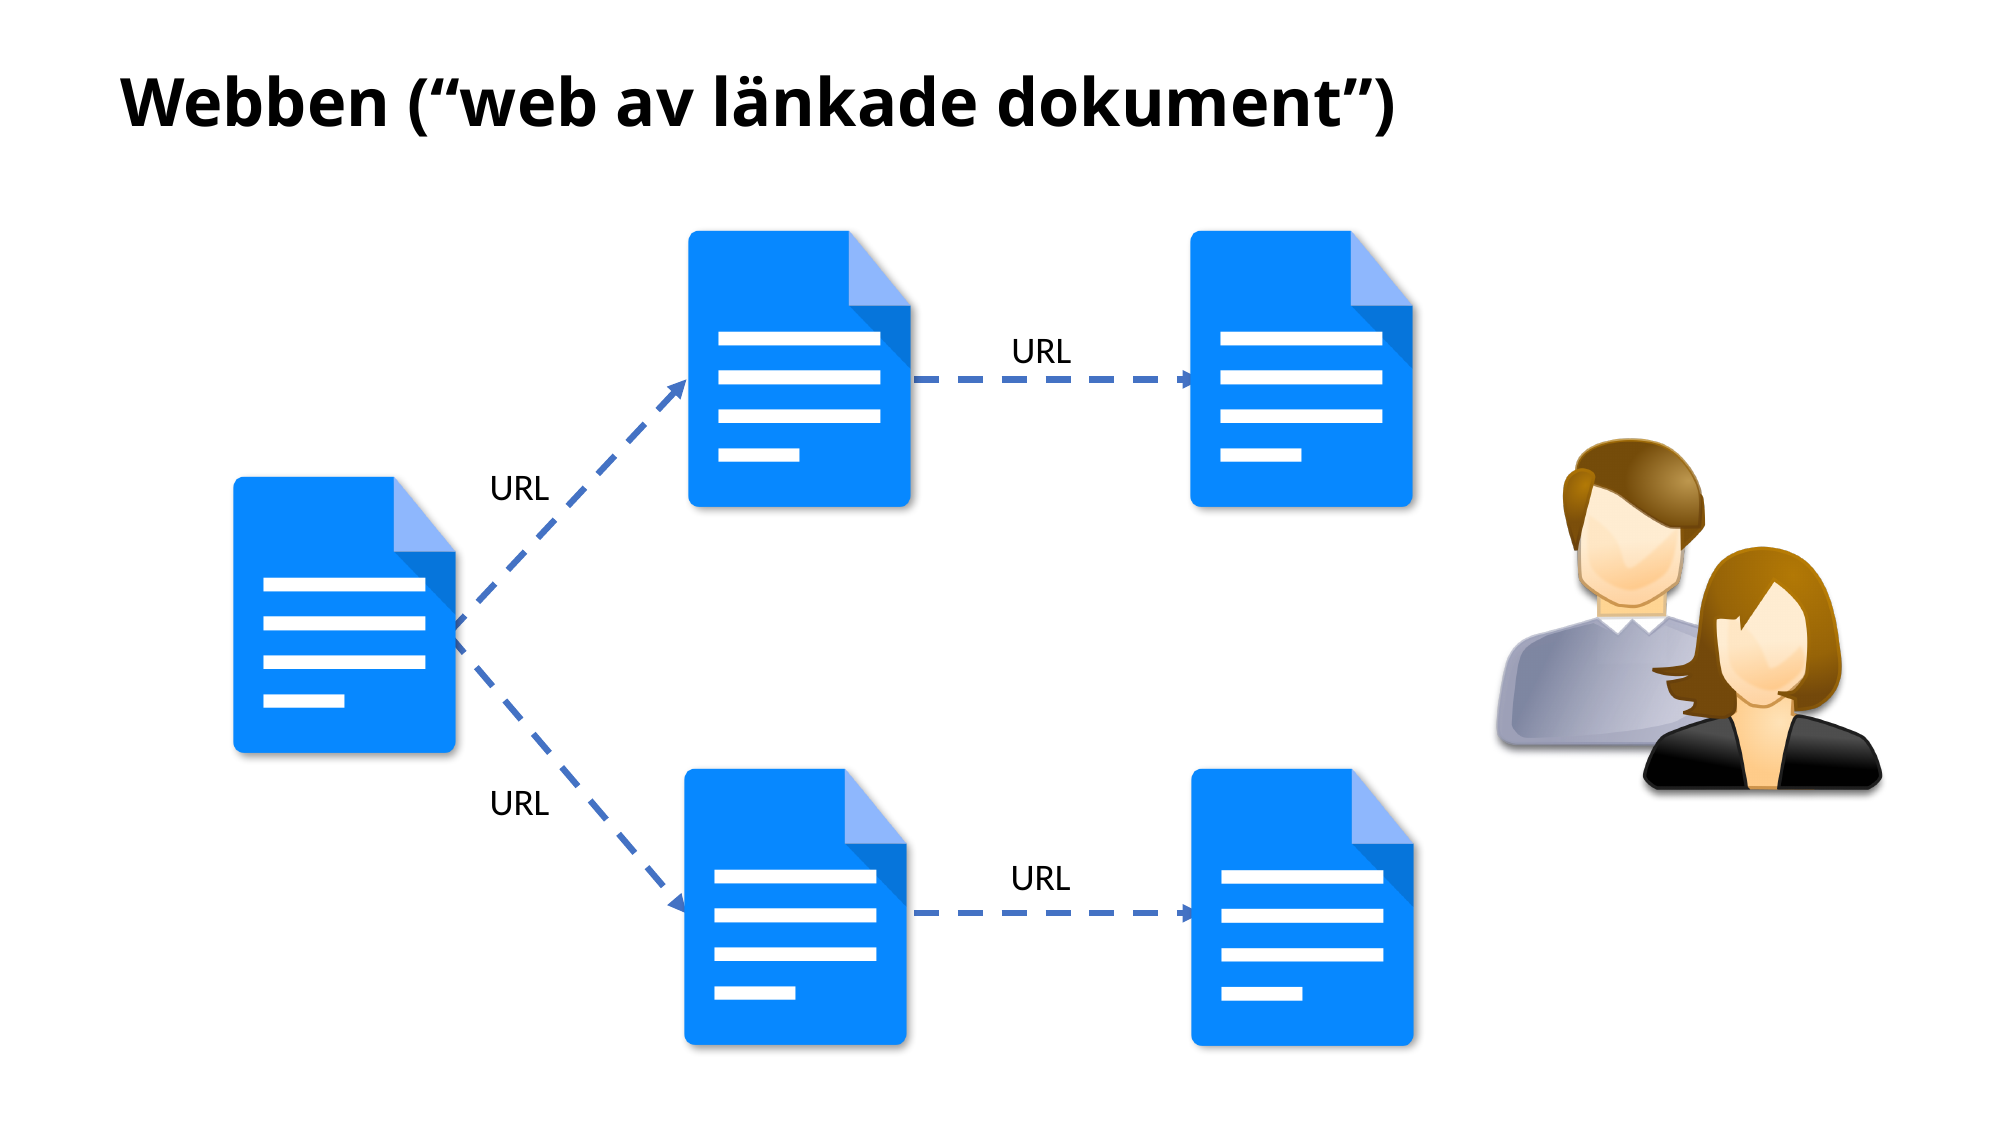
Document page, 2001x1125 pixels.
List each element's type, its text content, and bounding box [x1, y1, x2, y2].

picture [639, 209, 958, 528]
text_box URL [996, 318, 1087, 379]
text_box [447, 633, 687, 914]
title Webben (“web av länkade dokument”) [99, 58, 1900, 179]
picture [1141, 209, 1460, 528]
picture [184, 455, 503, 774]
picture [1472, 403, 1900, 831]
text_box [447, 379, 687, 633]
picture [635, 747, 954, 1066]
text_box URL [995, 845, 1086, 906]
picture [1142, 747, 1461, 1067]
